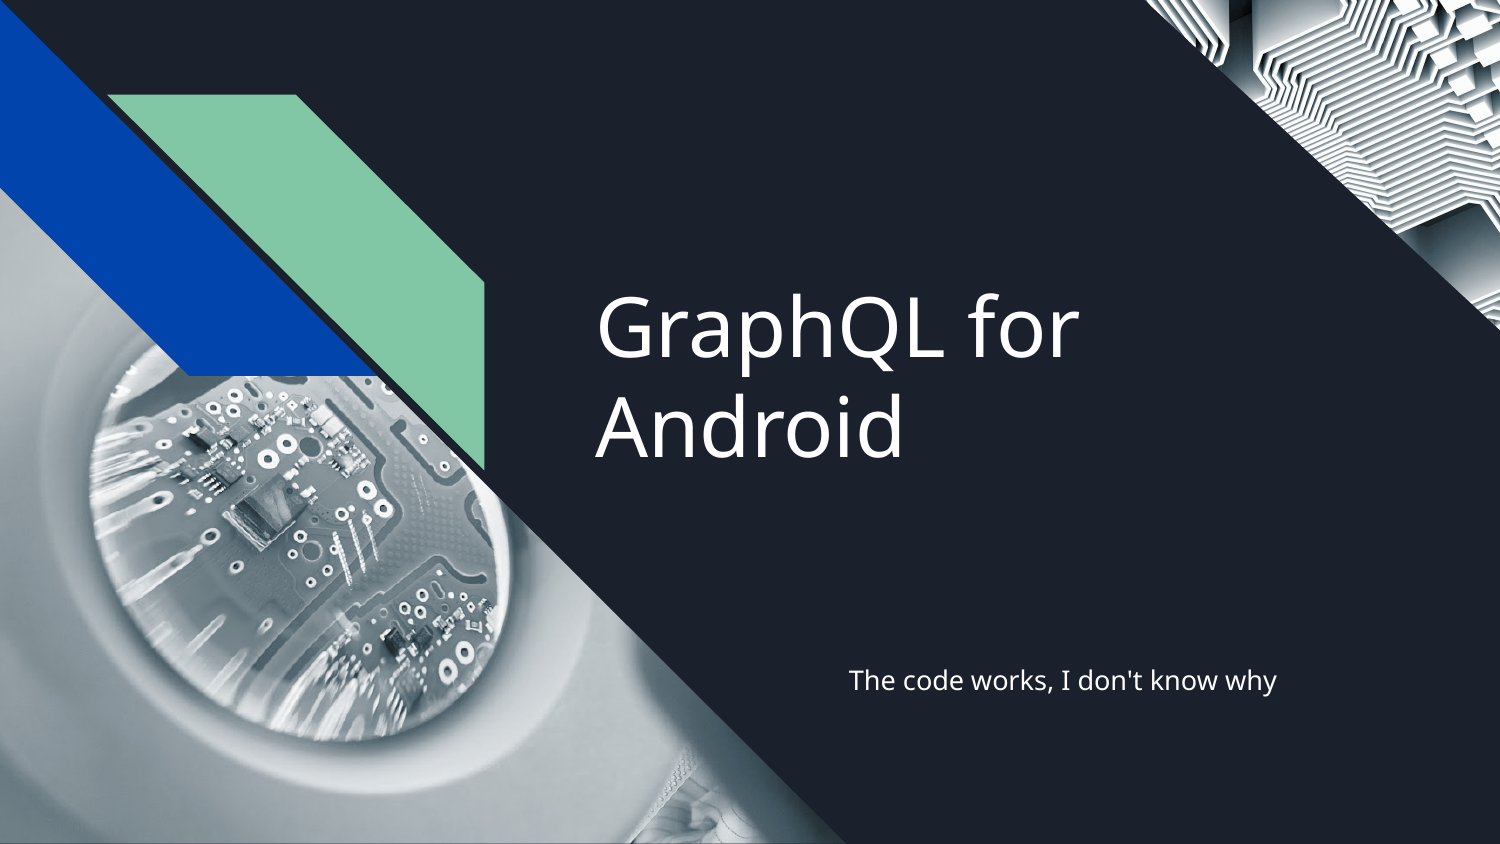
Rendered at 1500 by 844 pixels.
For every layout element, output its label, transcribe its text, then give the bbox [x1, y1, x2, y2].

title GraphQL for Android [580, 258, 1404, 518]
picture [1144, 0, 1500, 331]
subtitle The code works, I don't know why [833, 643, 1489, 727]
picture [0, 189, 847, 844]
